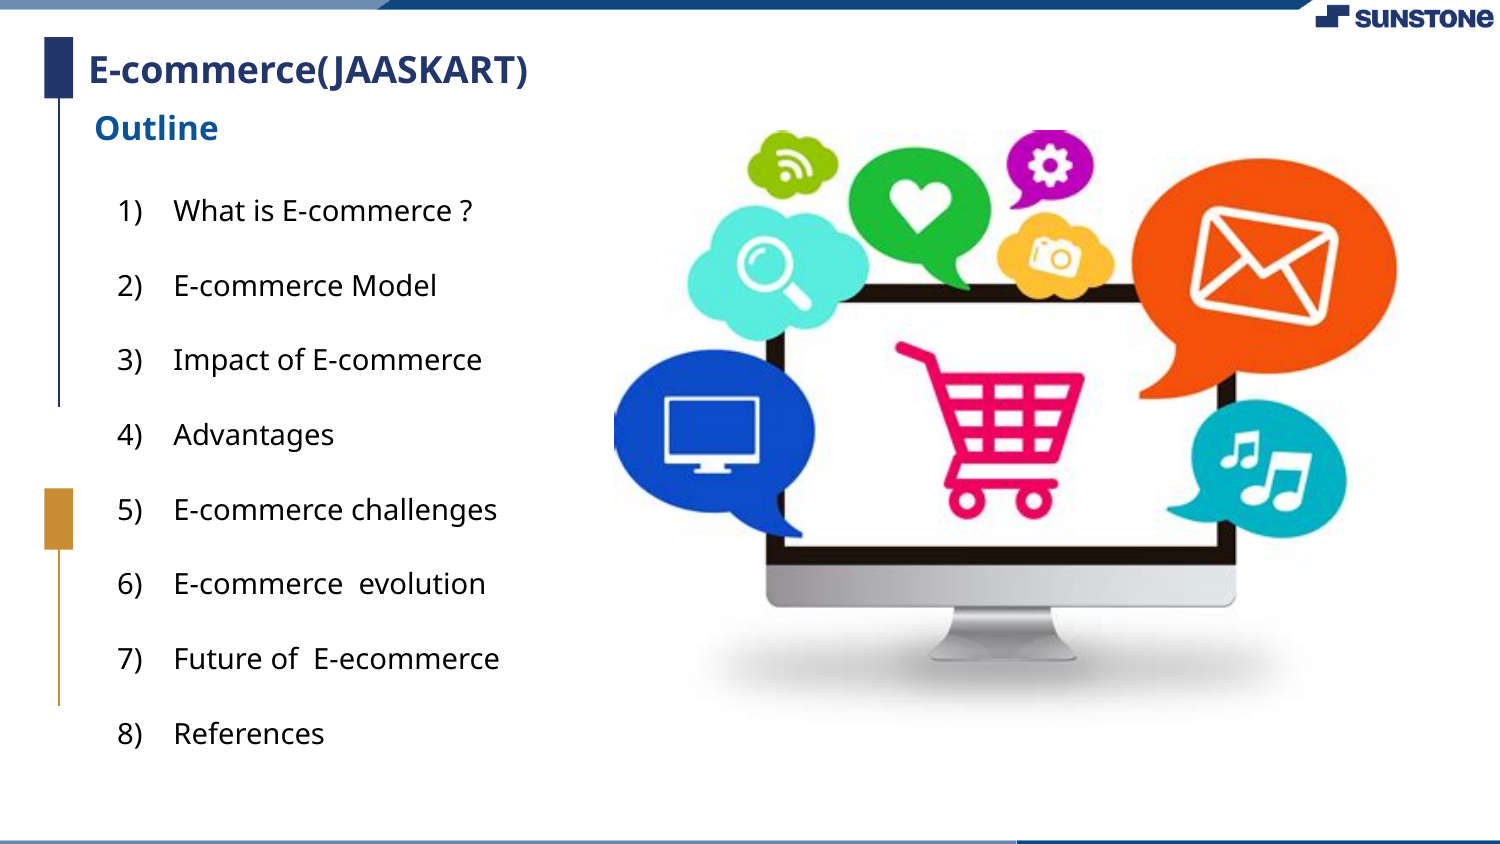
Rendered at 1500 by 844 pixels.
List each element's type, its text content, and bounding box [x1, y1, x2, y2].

picture [0, 0, 1500, 844]
text_box E-commerce(JAASKART) [73, 38, 547, 92]
list Outline What is E-commerce ? E-commerce Model Impact of E-commerce Advantages E-commerce challenges E-commerce evolution Future of E-ecommerce References [79, 96, 1210, 781]
